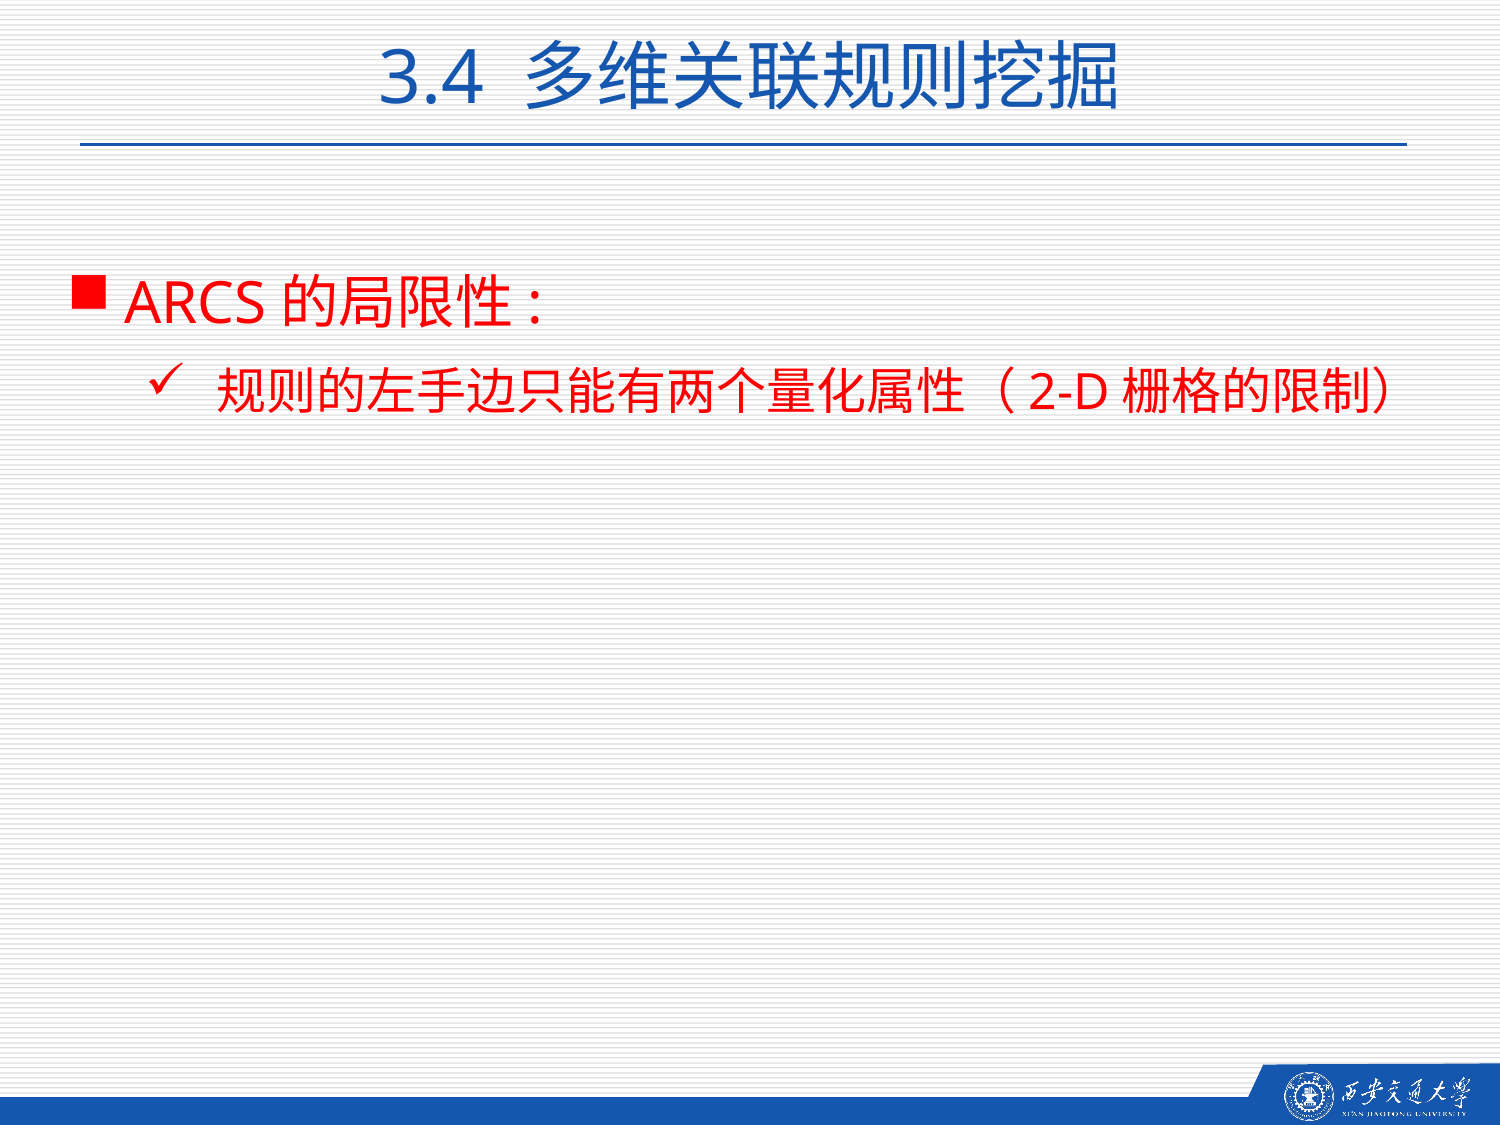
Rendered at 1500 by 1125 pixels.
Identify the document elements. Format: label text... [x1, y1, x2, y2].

picture [0, 0, 1500, 1097]
text_box ARCS的局限性: 规则的左手边只能有两个量化属性（2-D栅格的限制） [53, 243, 1447, 993]
text_box 3.4 多维关联规则挖掘 [93, 0, 1407, 127]
